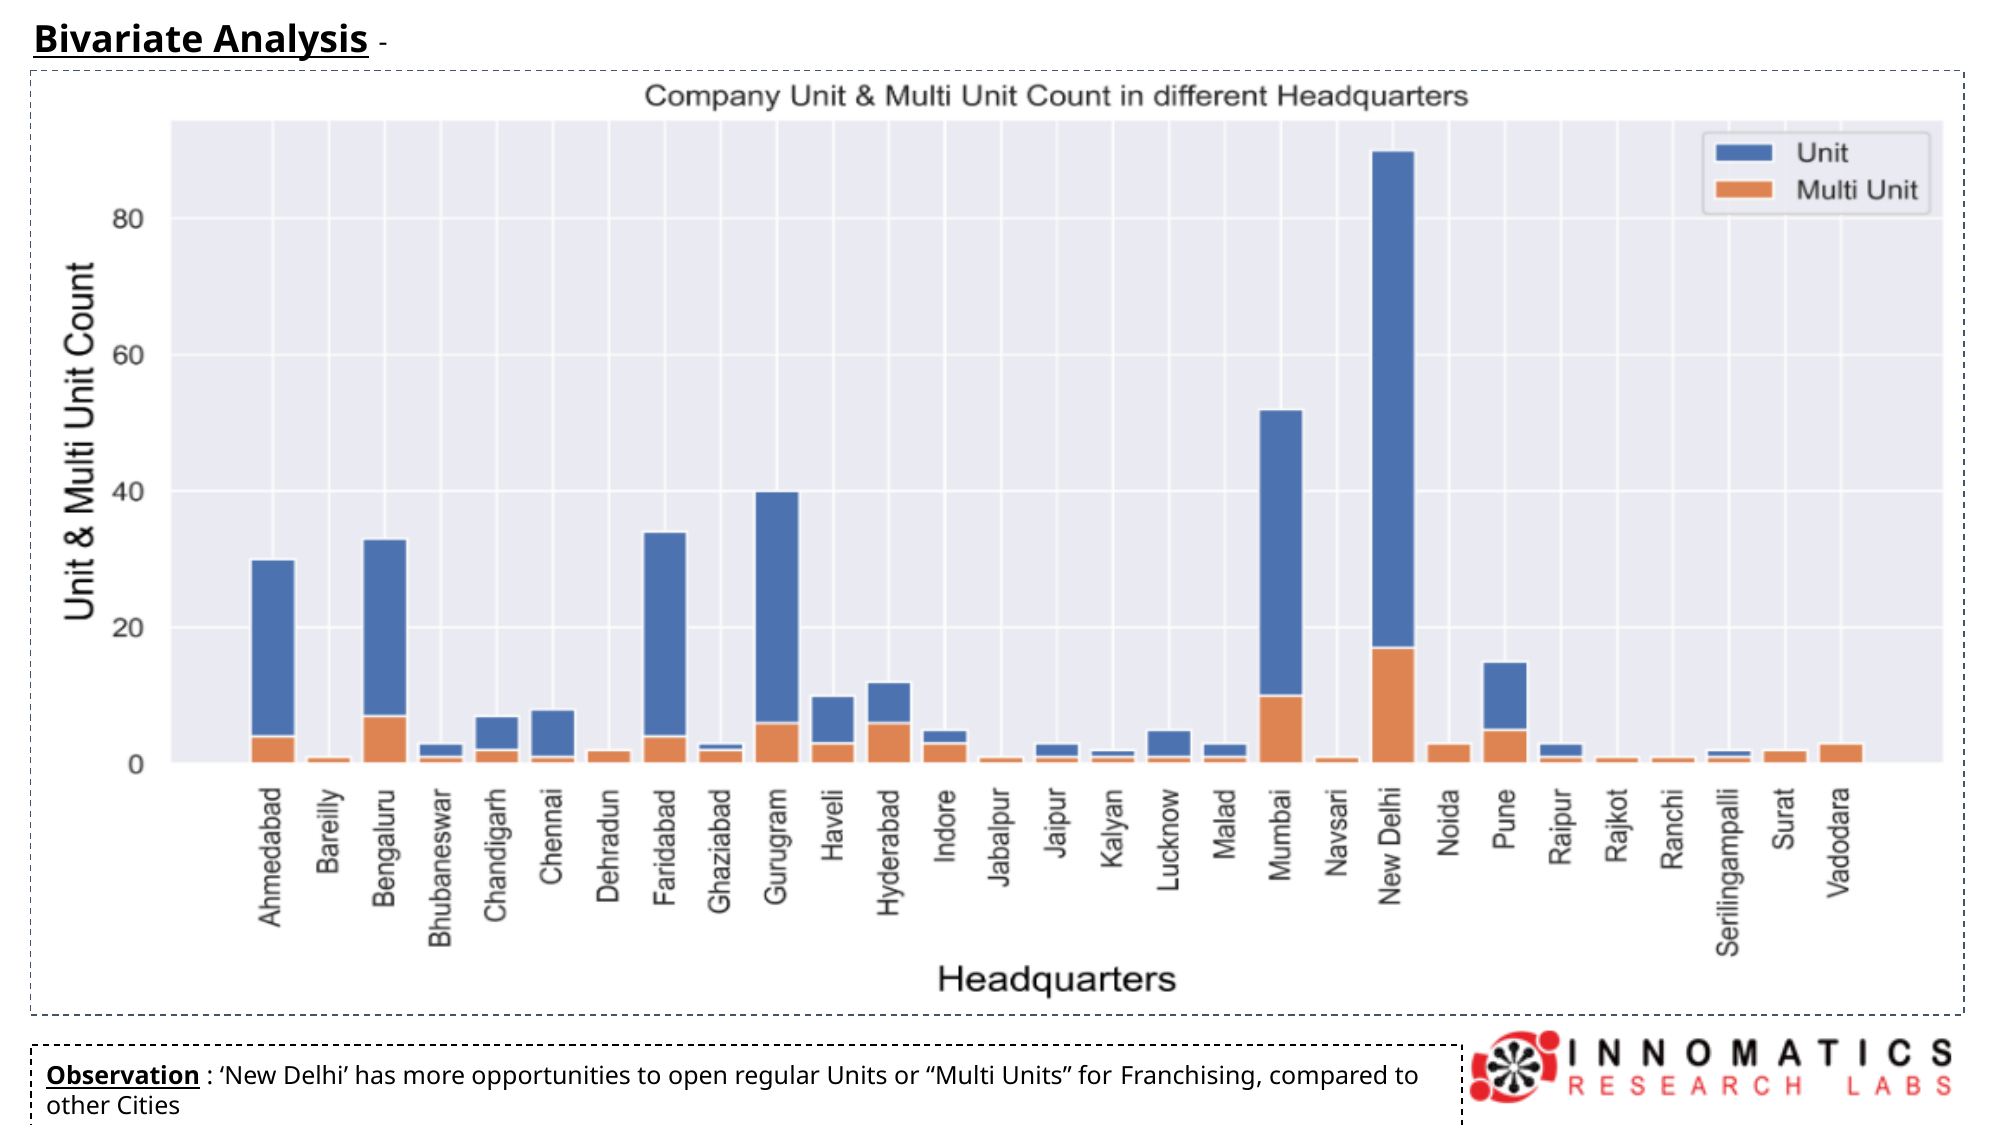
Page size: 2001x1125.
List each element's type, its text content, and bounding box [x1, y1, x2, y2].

text_box Bivariate Analysis - [18, 0, 415, 75]
text_box Observation : ‘New Delhi’ has more opportunities to open regular Units or “Multi Units” for Franchising, compared to other Cities [31, 1044, 1462, 1125]
picture [30, 71, 1975, 1125]
